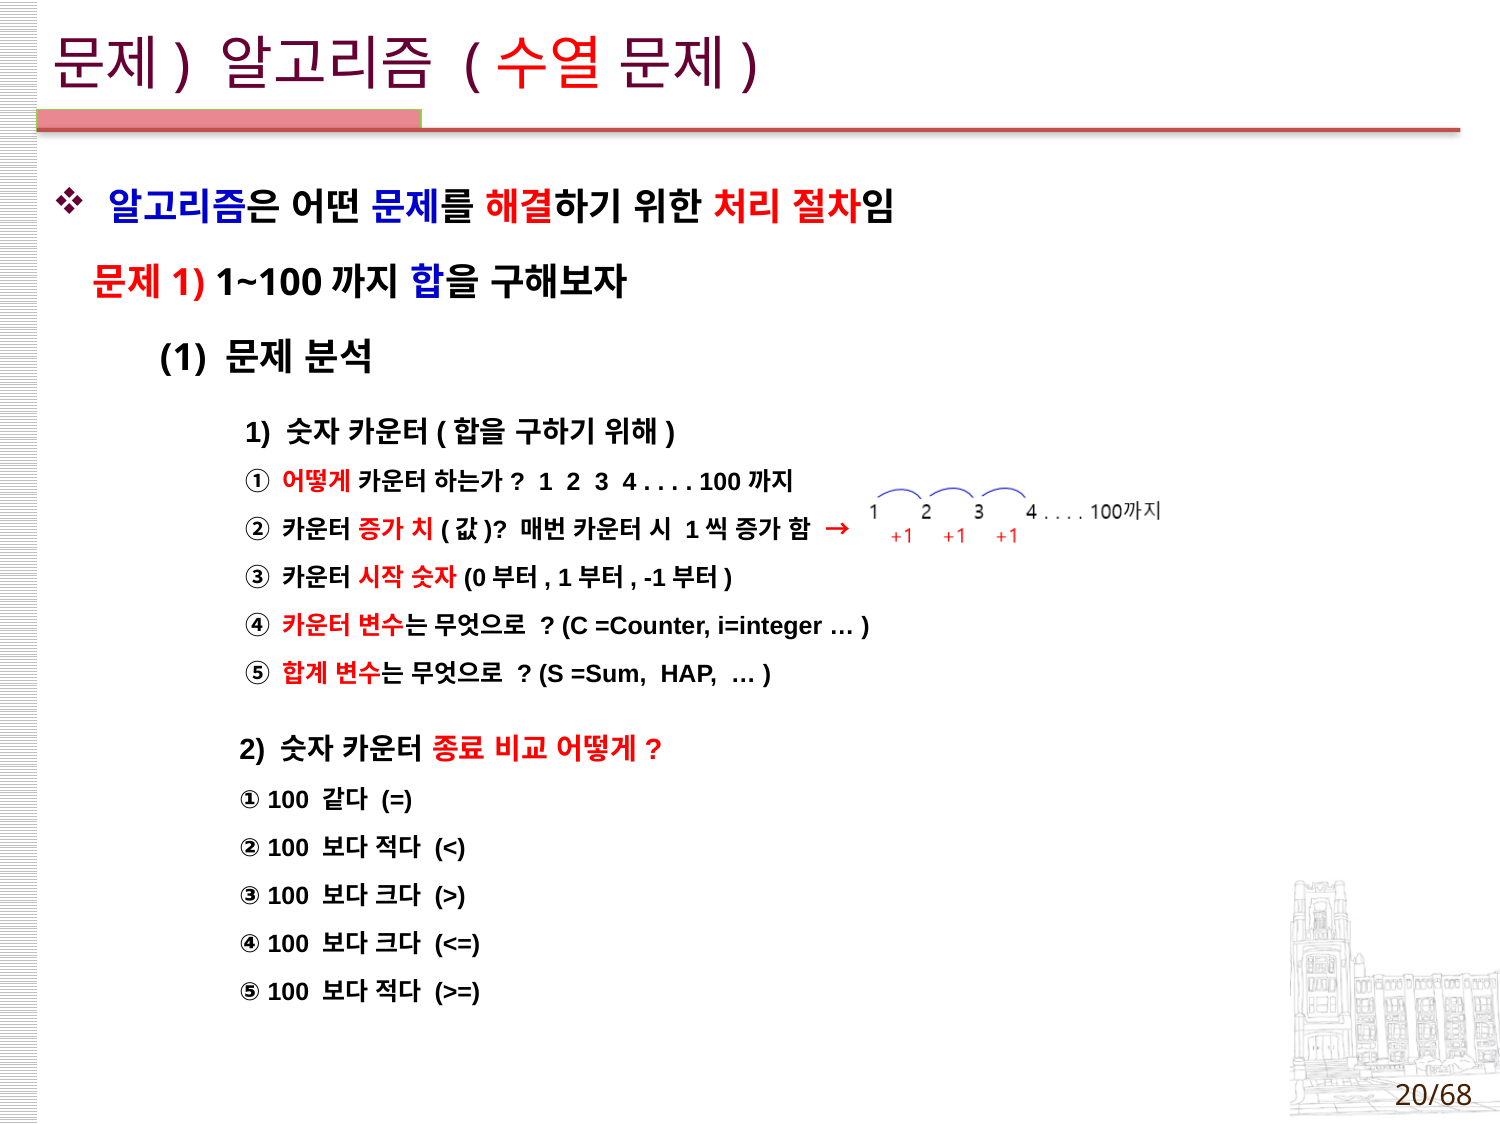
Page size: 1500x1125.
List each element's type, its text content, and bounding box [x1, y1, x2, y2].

text_box 1) 숫자 카운터(합을 구하기 위해) ① 어떻게 카운터 하는가? 1 2 3 4 . . . . 100까지 ② 카운터 증가 치(값)? 매번 카운터 시 1씩 증가 함 → ③ 카운터 시작 숫자(0부터, 1부터, -1부터) ④ 카운터 변수는 무엇으로 ? (C =Counter, i=integer … ) ⑤ 합계 변수는 무엇으로 ? (S =Sum, HAP, … ) [230, 384, 1258, 695]
picture [1290, 874, 1500, 1125]
text_box 2) 숫자 카운터 종료 비교 어떻게? ① 100 같다 (=) ② 100 보다 적다 (<) ③ 100 보다 크다 (>) ④ 100 보다 크다 (<=) ⑤ 100 보다 적다 (>=) [224, 702, 1253, 1013]
picture [863, 469, 1168, 553]
title 문제) 알고리즘 (수열 문제) [37, 13, 1278, 109]
list 알고리즘은 어떤 문제를 해결하기 위한 처리 절차임 문제1) 1~100까지 합을 구해보자 (1) 문제 분석 [37, 152, 1463, 445]
